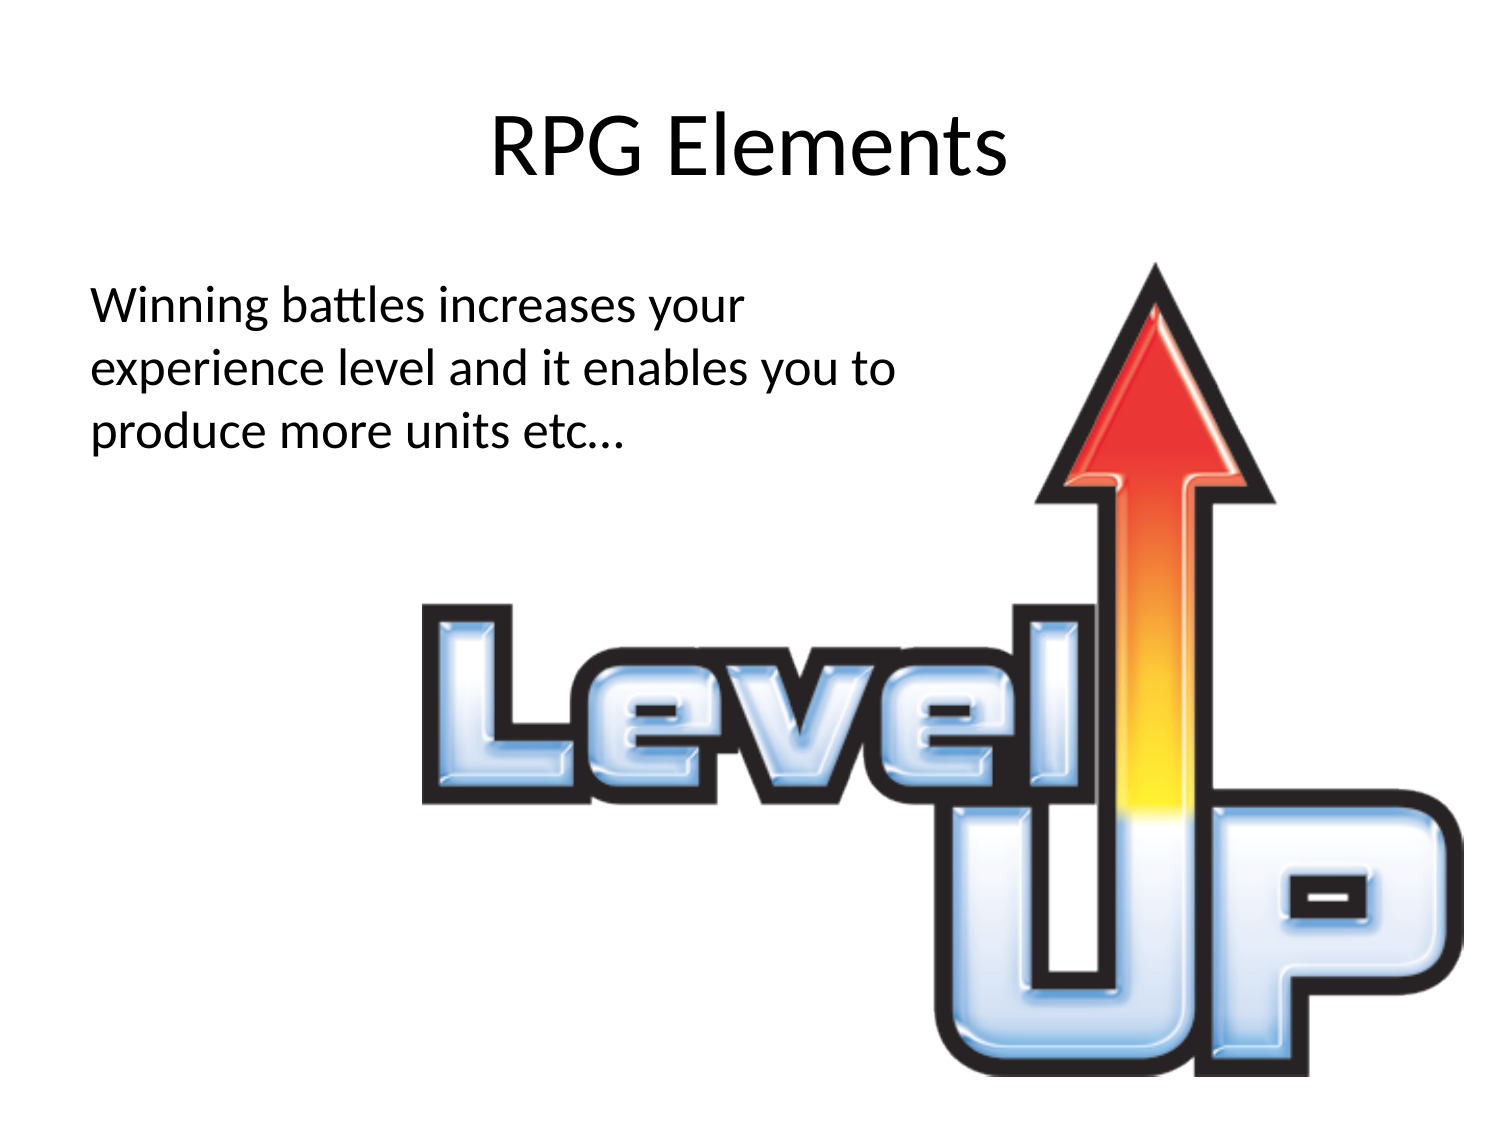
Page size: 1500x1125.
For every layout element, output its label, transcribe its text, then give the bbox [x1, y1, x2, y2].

title RPG Elements [75, 45, 1425, 233]
list Winning battles increases your experience level and it enables you to produce more units etc… [75, 262, 419, 471]
picture [421, 262, 1465, 1078]
